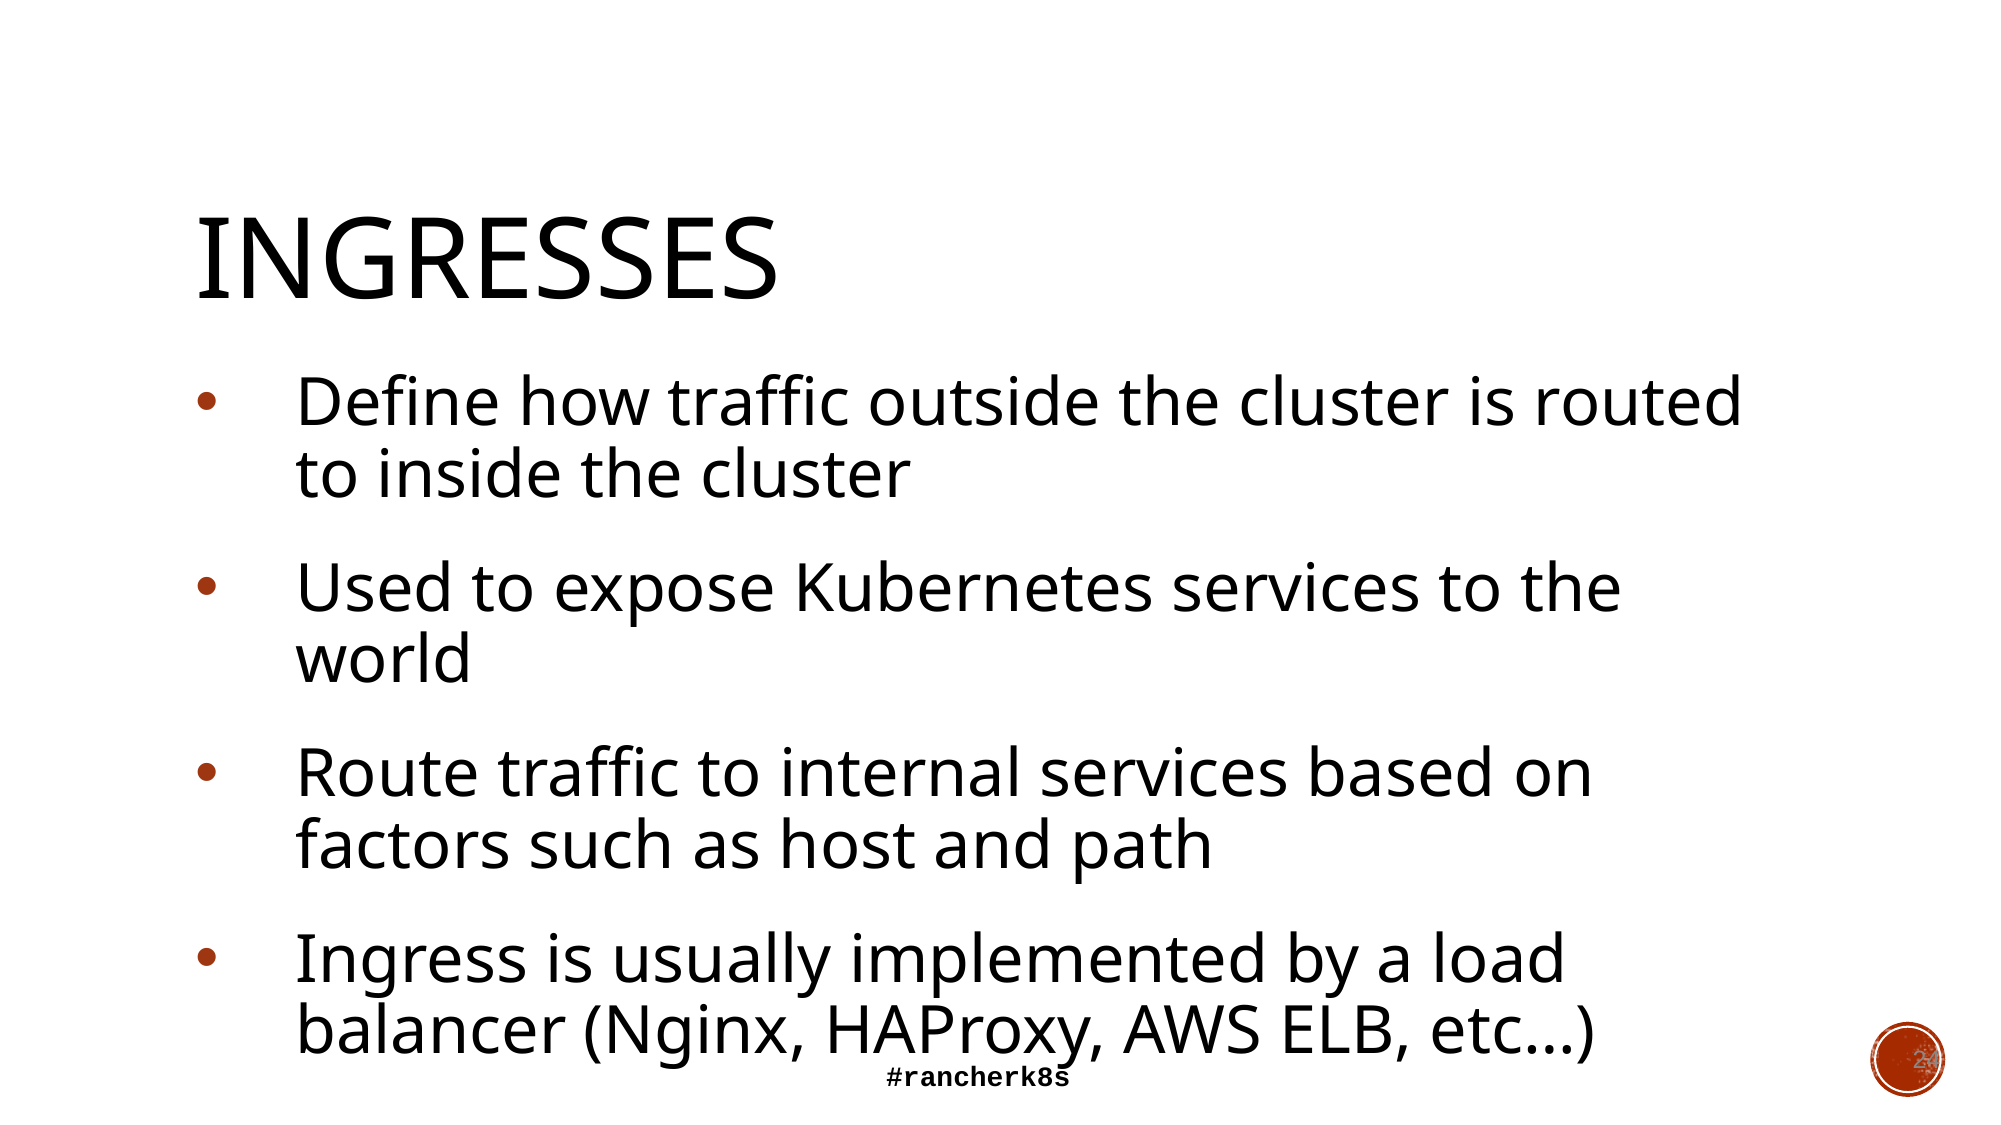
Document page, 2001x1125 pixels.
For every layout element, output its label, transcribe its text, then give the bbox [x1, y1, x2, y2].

text_box #rancherk8s [866, 1048, 1092, 1103]
list Define how traffic outside the cluster is routed to inside the cluster Used to expose Kubernetes services to the world Route traffic to internal services based on factors such as host and path Ingress is usually implemented by a load balancer (Nginx, HAProxy, AWS ELB, etc…) [175, 348, 1826, 1013]
title Ingresses [175, 79, 1826, 344]
slide_number 24 [1855, 1028, 1961, 1089]
